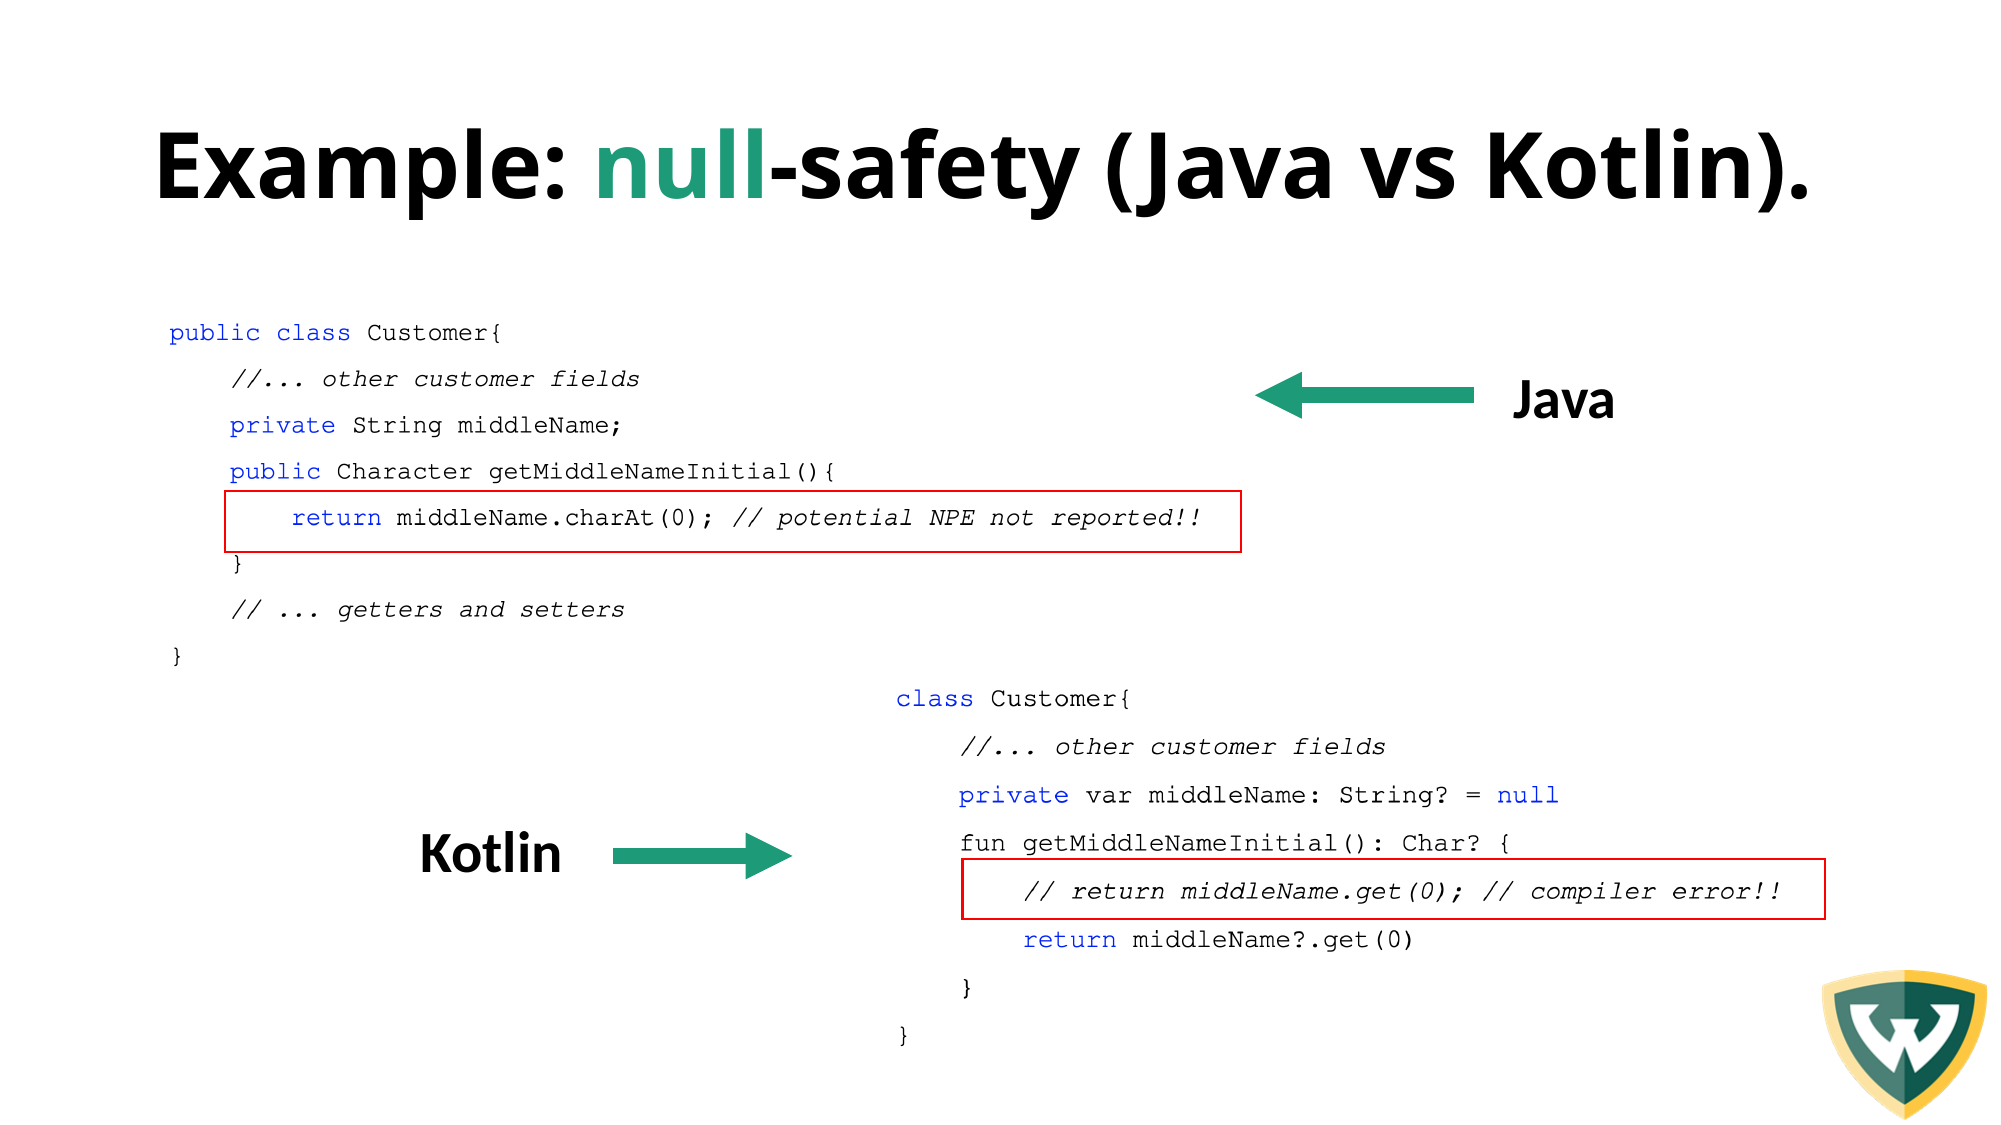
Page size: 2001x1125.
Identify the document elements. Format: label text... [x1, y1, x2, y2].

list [836, 665, 1788, 1075]
text_box Java [1498, 352, 1632, 438]
text_box [1216, 490, 1242, 553]
text_box Kotlin [405, 806, 578, 892]
text_box [1788, 858, 1826, 920]
picture [1815, 970, 1993, 1120]
title Example: null-safety (Java vs Kotlin). [137, 59, 1863, 278]
picture [137, 290, 1216, 704]
